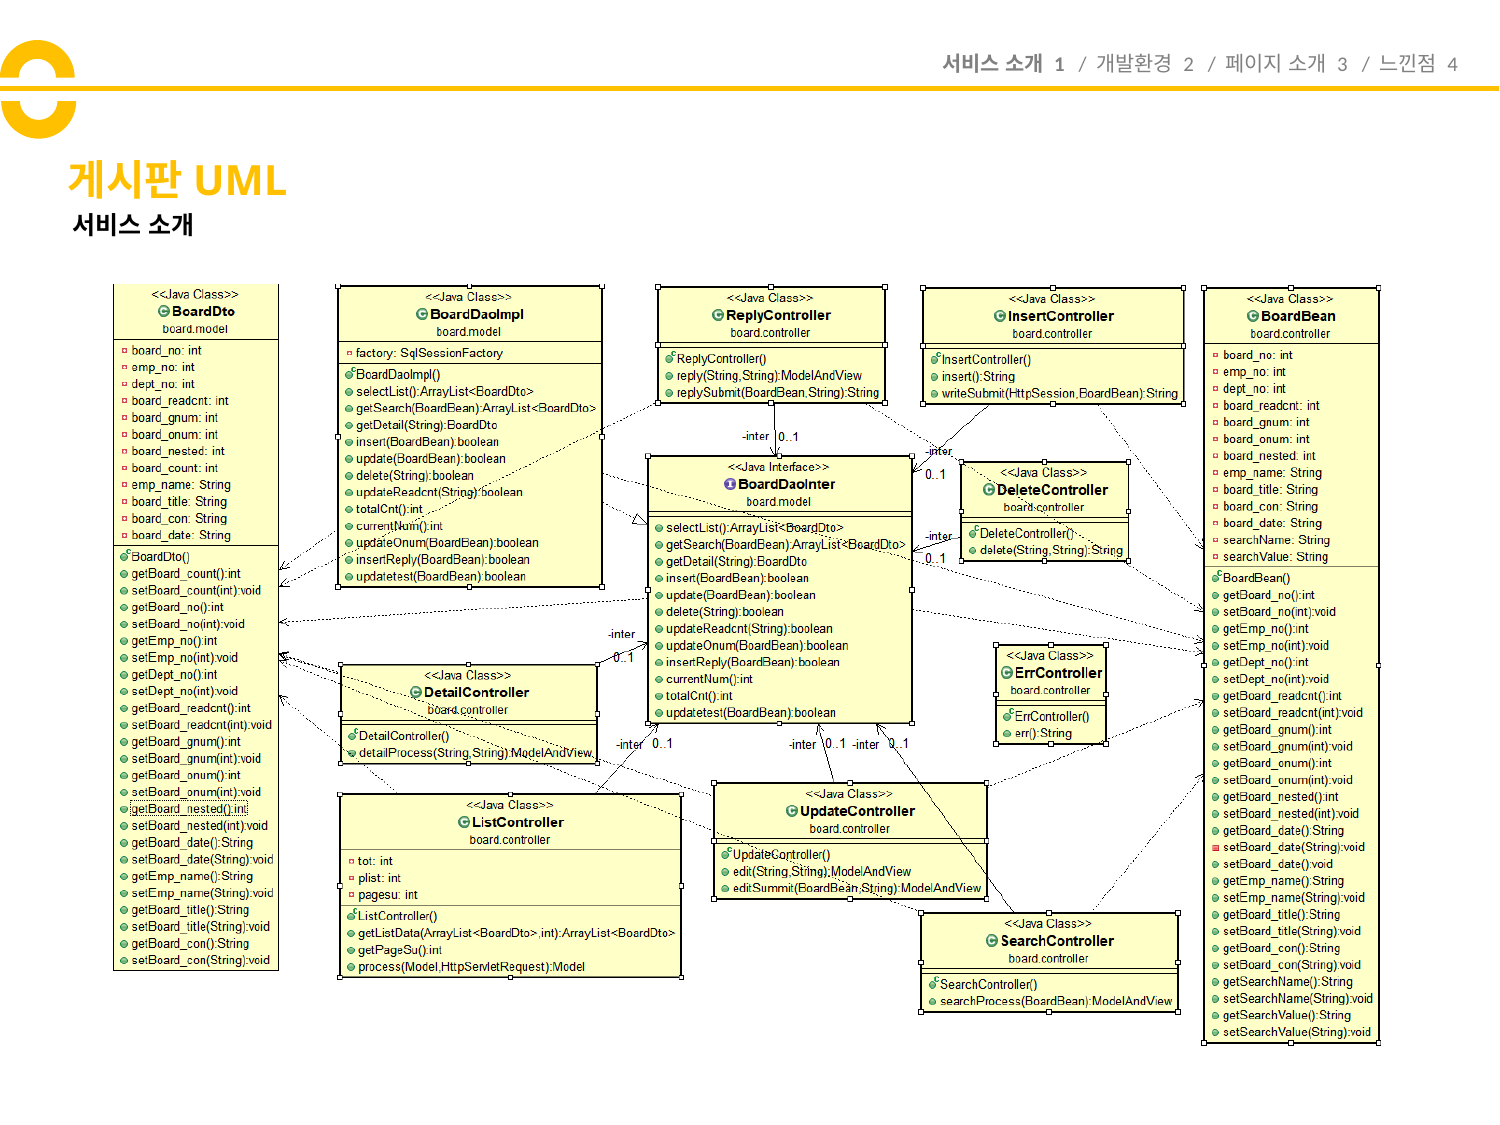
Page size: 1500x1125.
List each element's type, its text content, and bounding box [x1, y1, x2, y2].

text_box 서비스 소개 [57, 202, 486, 248]
title 게시판UML [52, 160, 631, 204]
text_box [0, 40, 75, 78]
text_box 서비스 소개 1 / 개발환경 2 / 페이지 소개 3 / 느낀점 4 [919, 42, 1473, 83]
text_box [1, 101, 77, 139]
picture [104, 284, 1396, 1048]
